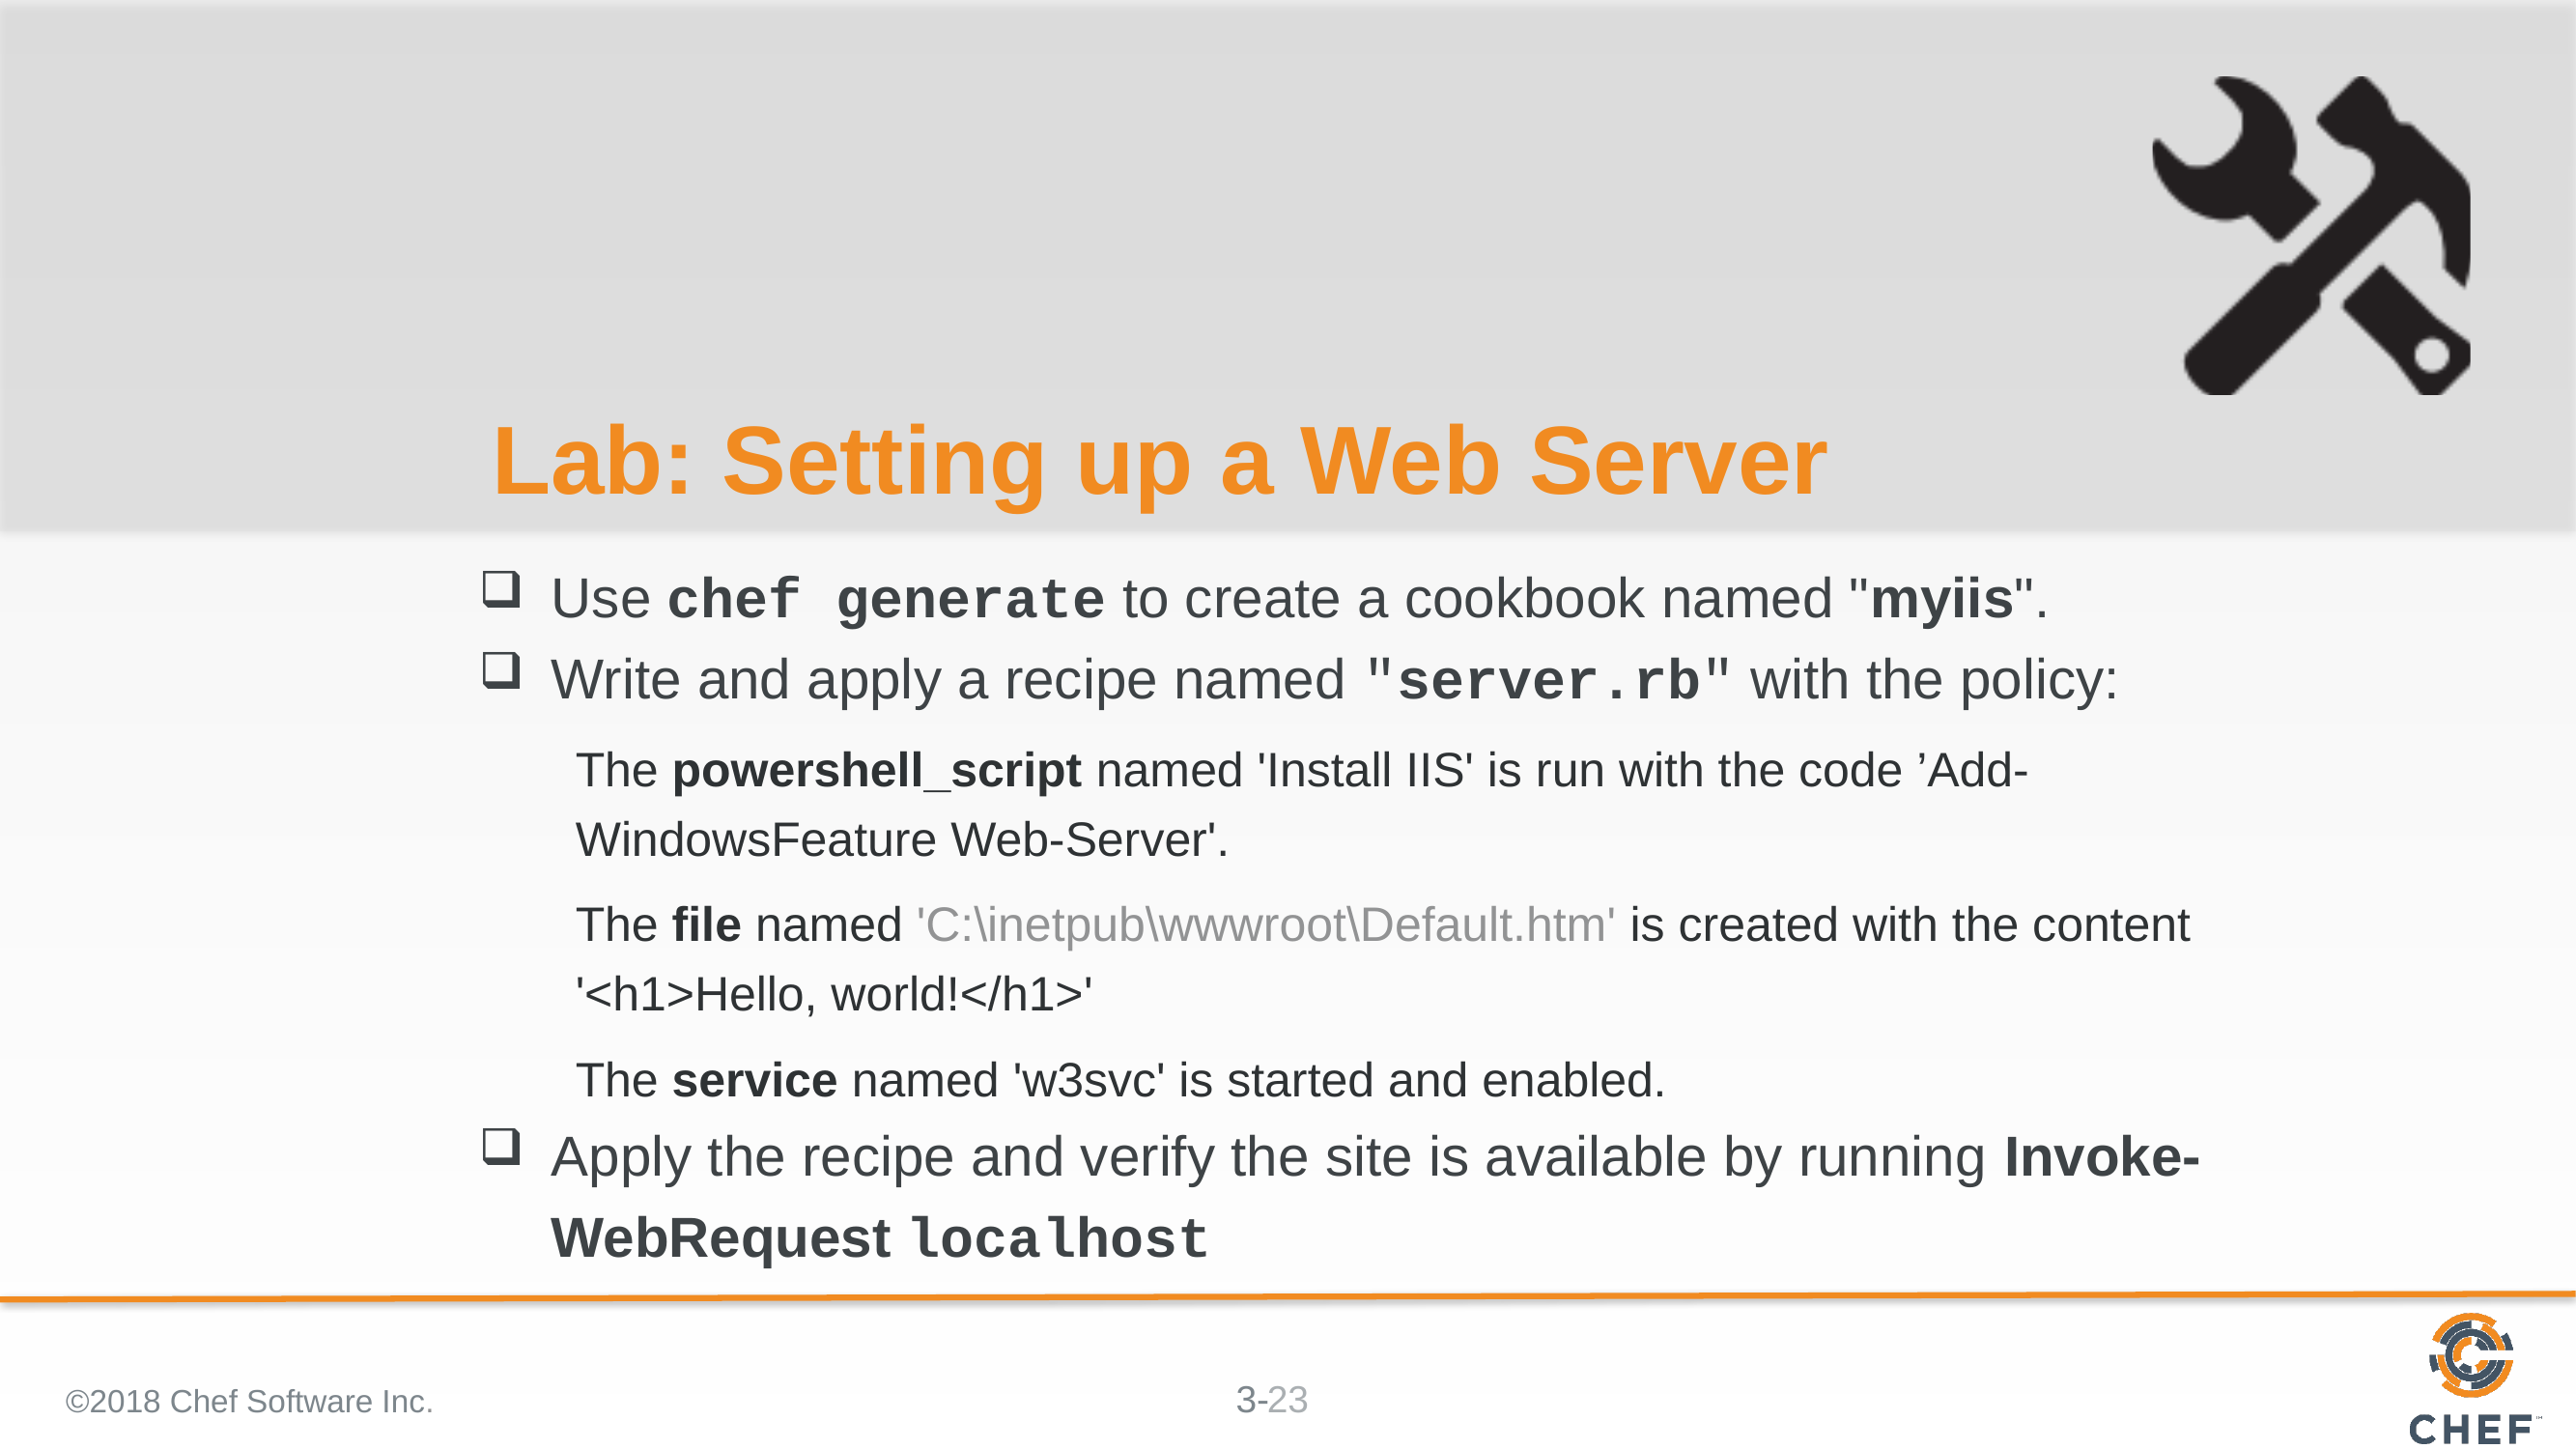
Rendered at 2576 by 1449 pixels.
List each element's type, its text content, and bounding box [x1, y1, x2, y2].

title Lab: Setting up a Web Server [477, 395, 2217, 531]
slide_number 23 [998, 1359, 1578, 1437]
subtitle Use chef generate to create a cookbook named "myiis". Write and apply a recipe named "server.rb" with the policy: The powershell_script named 'Install IIS' is run with the code ’Add-WindowsFeature Web-Server'. The file named 'C:\inetpub\wwwroot\Default.htm' is created with the content '<h1>Hello, world!</h1>' The service named 'w3svc' is started and enabled. Apply the recipe and verify the site is available by running Invoke-WebRequest localhost [464, 533, 2367, 1287]
footer ©2018 Chef Software Inc. [51, 1359, 952, 1440]
picture [2399, 1297, 2550, 1449]
